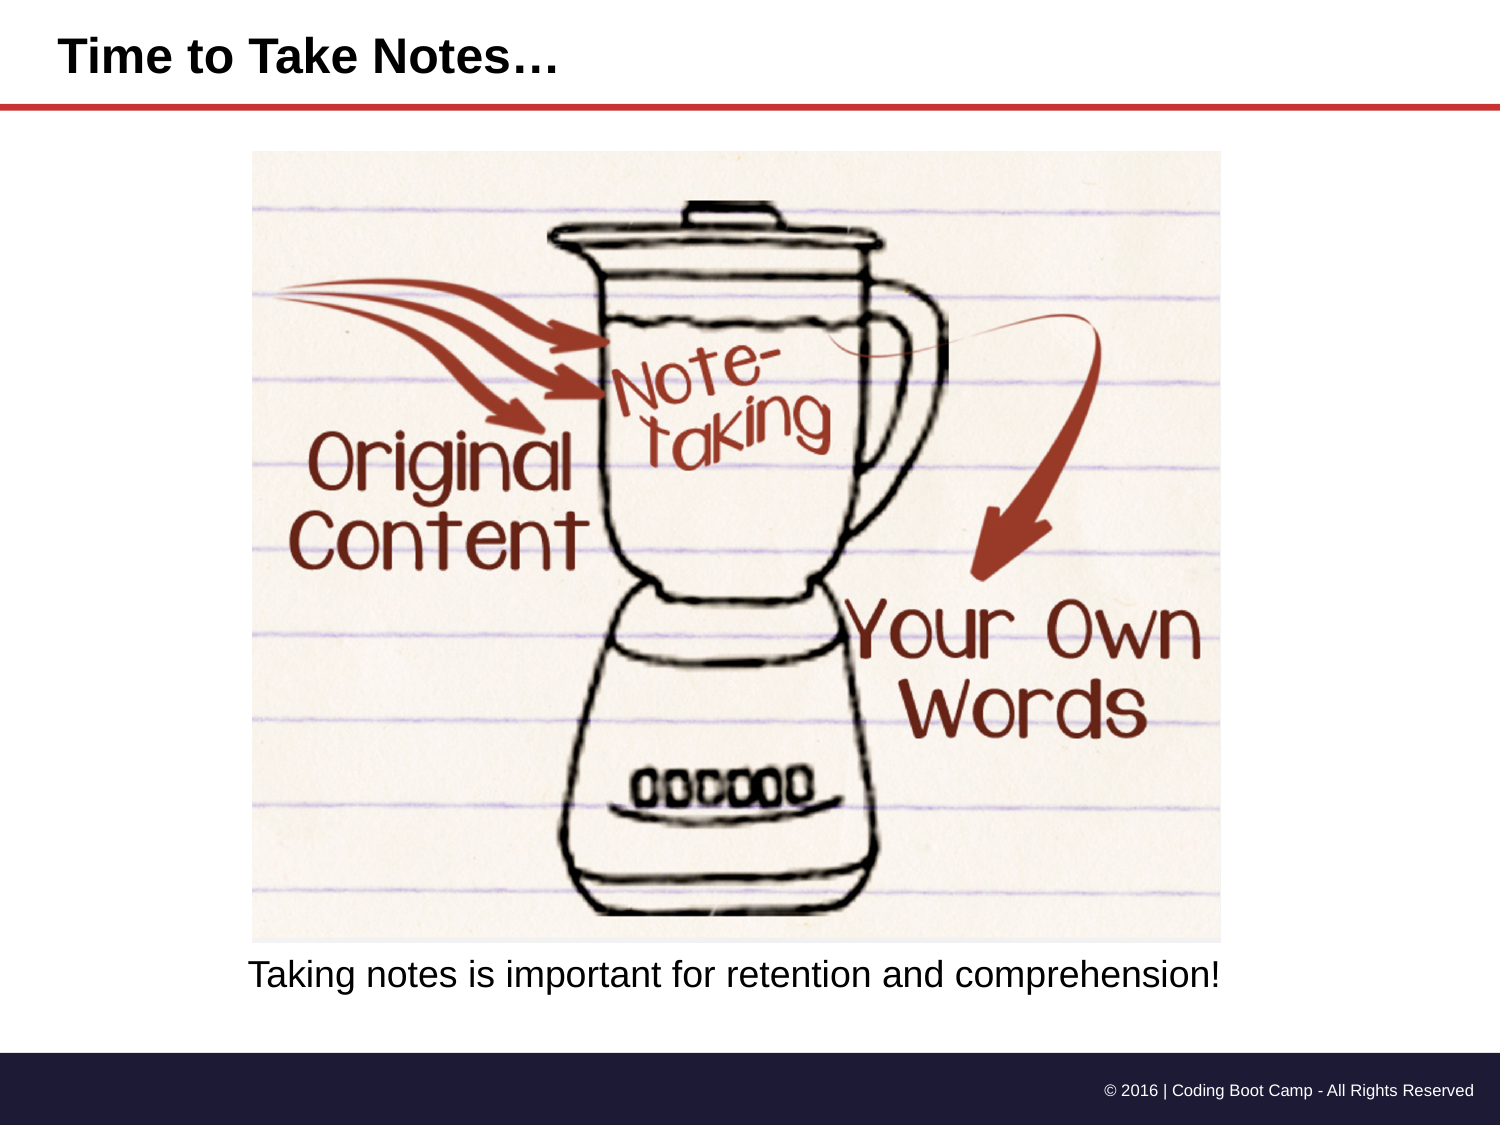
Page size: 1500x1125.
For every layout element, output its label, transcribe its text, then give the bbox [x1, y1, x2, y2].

picture [252, 151, 1221, 943]
text_box Time to Take Notes… [49, 16, 948, 91]
text_box Taking notes is important for retention and comprehension! [240, 942, 1449, 1003]
